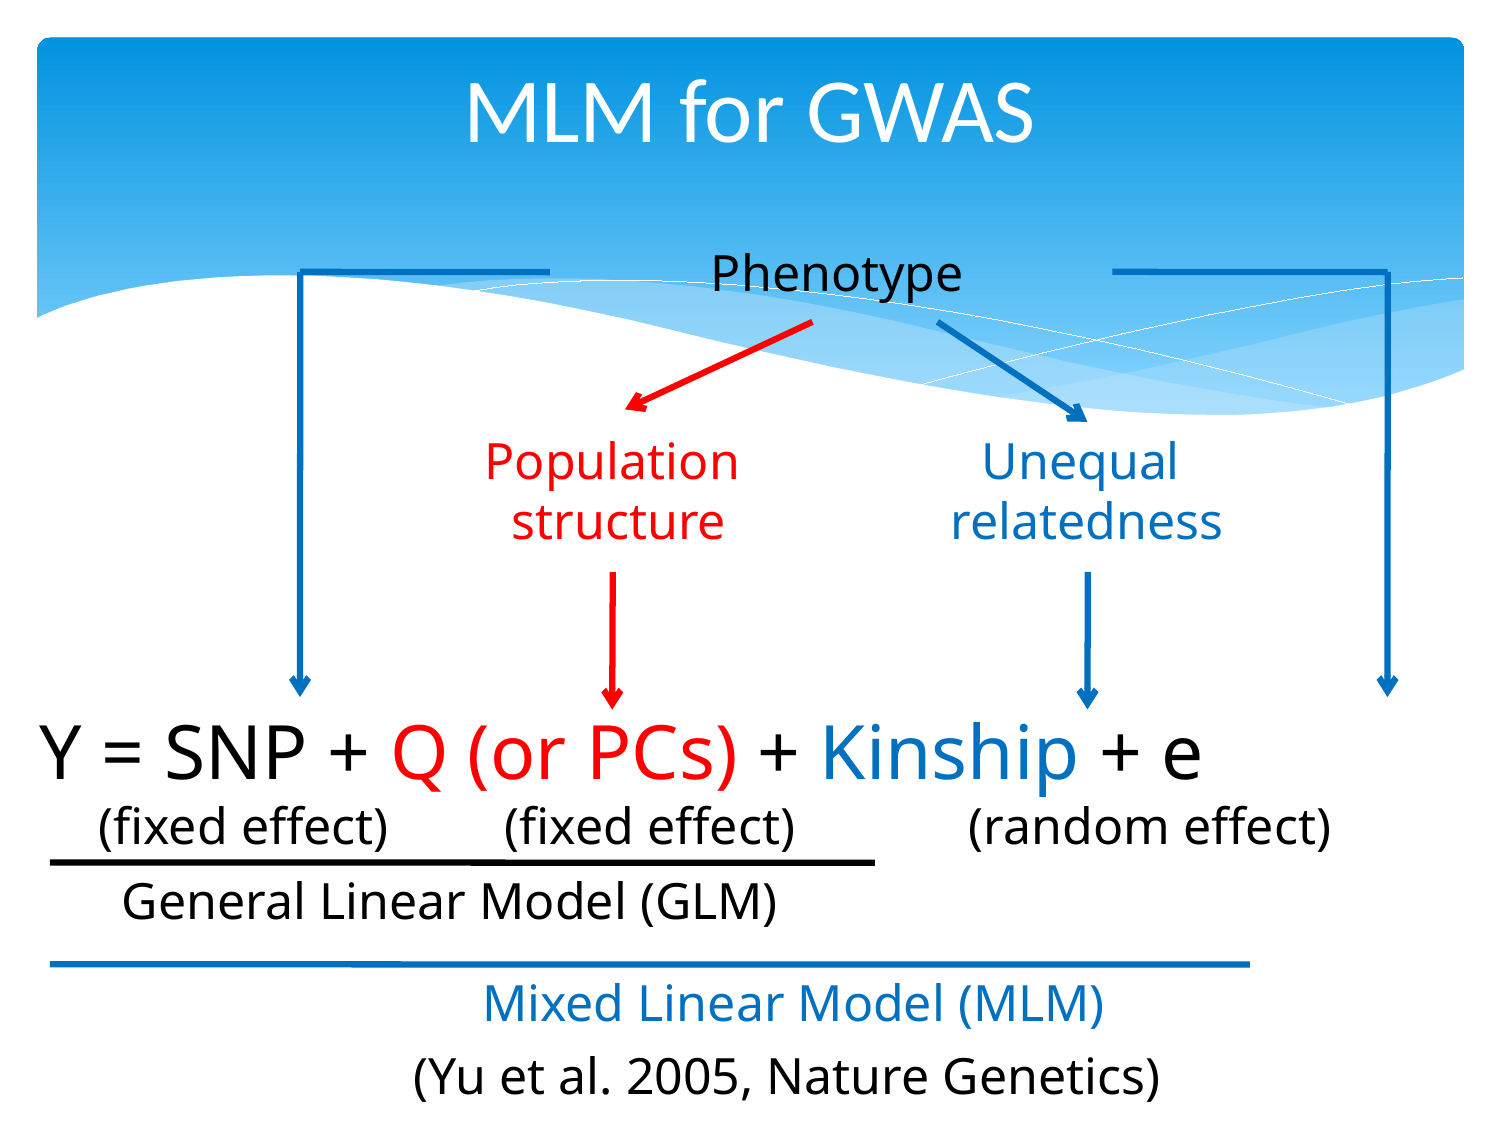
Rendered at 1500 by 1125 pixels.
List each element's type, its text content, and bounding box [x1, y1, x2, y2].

text_box Mixed Linear Model (MLM) [387, 974, 1200, 1037]
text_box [624, 321, 813, 410]
text_box Y = SNP + Q (or PCs) + Kinship + e [24, 696, 1475, 802]
title MLM for GWAS [75, 12, 1425, 200]
text_box (Yu et al. 2005, Nature Genetics) [324, 1037, 1250, 1113]
text_box Unequal relatedness [924, 421, 1250, 557]
text_box Population structure [462, 421, 775, 557]
text_box (random effect) [924, 787, 1375, 863]
text_box (fixed effect) [450, 787, 850, 859]
text_box Phenotype [537, 234, 1138, 310]
text_box (fixed effect) [49, 787, 438, 862]
text_box General Linear Model (GLM) [50, 870, 850, 938]
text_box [937, 321, 1088, 423]
